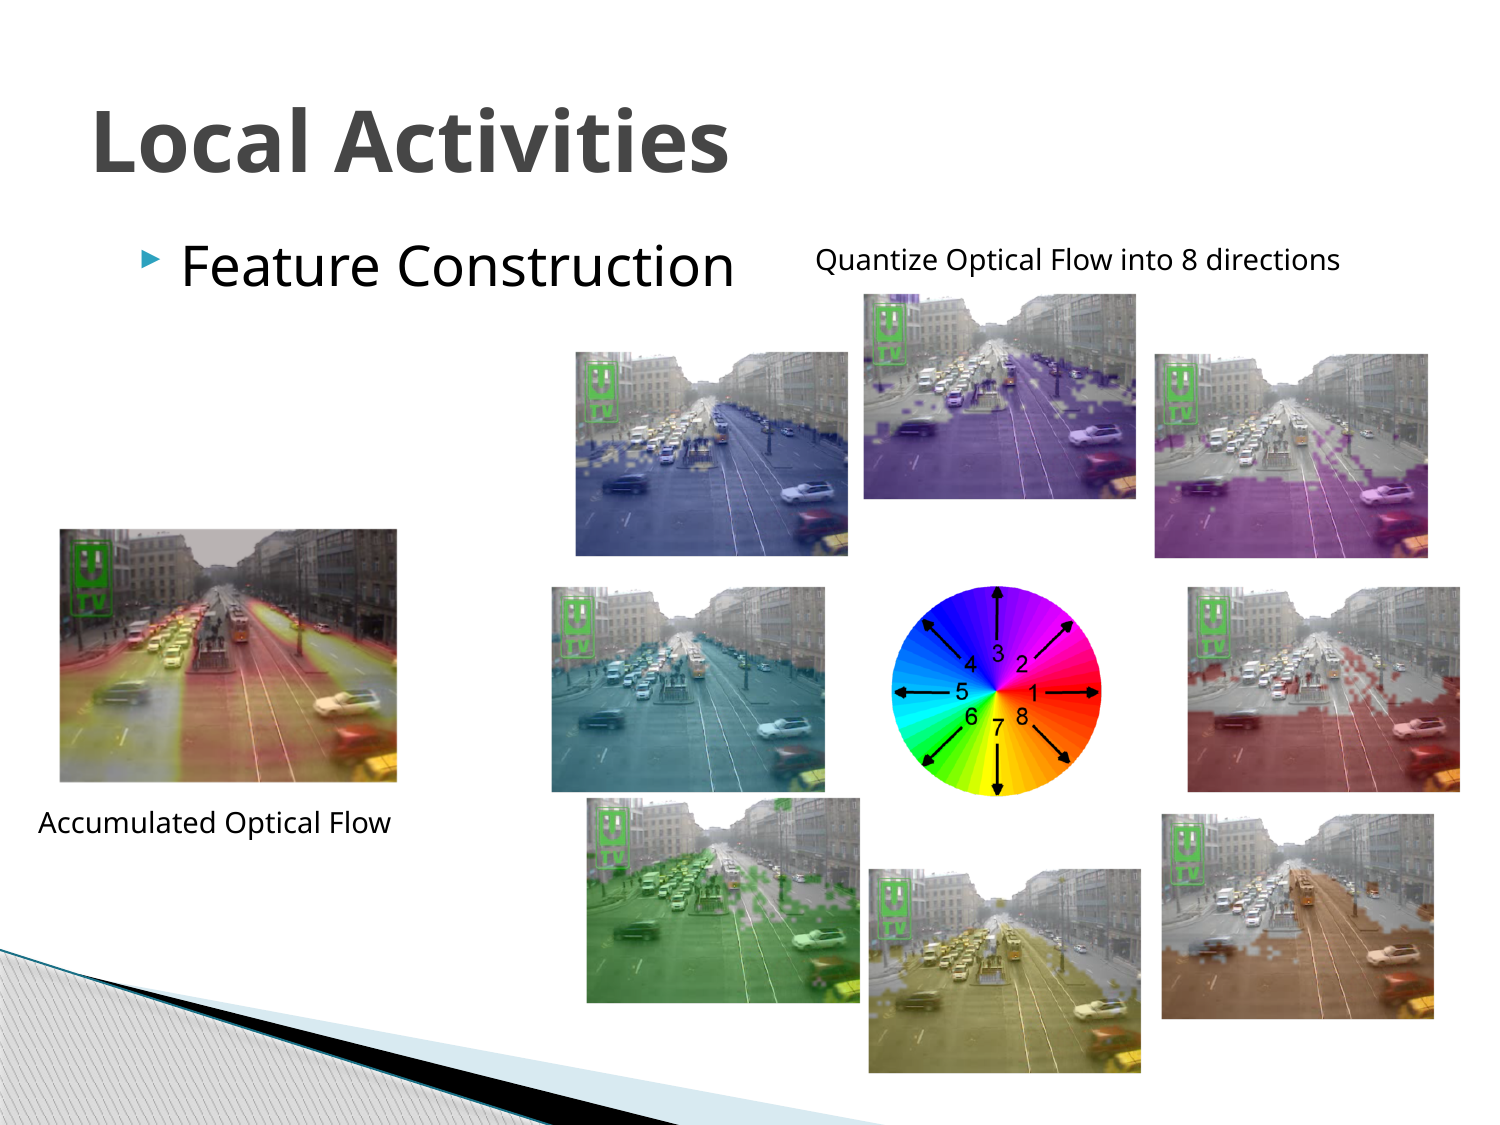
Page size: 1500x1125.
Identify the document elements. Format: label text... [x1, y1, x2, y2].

picture [1159, 812, 1435, 1020]
list Feature Construction [105, 222, 1456, 966]
picture [1186, 585, 1461, 793]
picture [1153, 351, 1429, 560]
picture [573, 349, 849, 558]
picture [866, 866, 1142, 1075]
picture [890, 585, 1102, 798]
picture [58, 527, 399, 784]
text_box Quantize Optical Flow into 8 directions [800, 234, 1357, 284]
title Local Activities [75, 45, 1425, 233]
picture [861, 292, 1137, 500]
picture [585, 796, 861, 1004]
text_box Accumulated Optical Flow [23, 796, 422, 847]
picture [550, 585, 826, 793]
